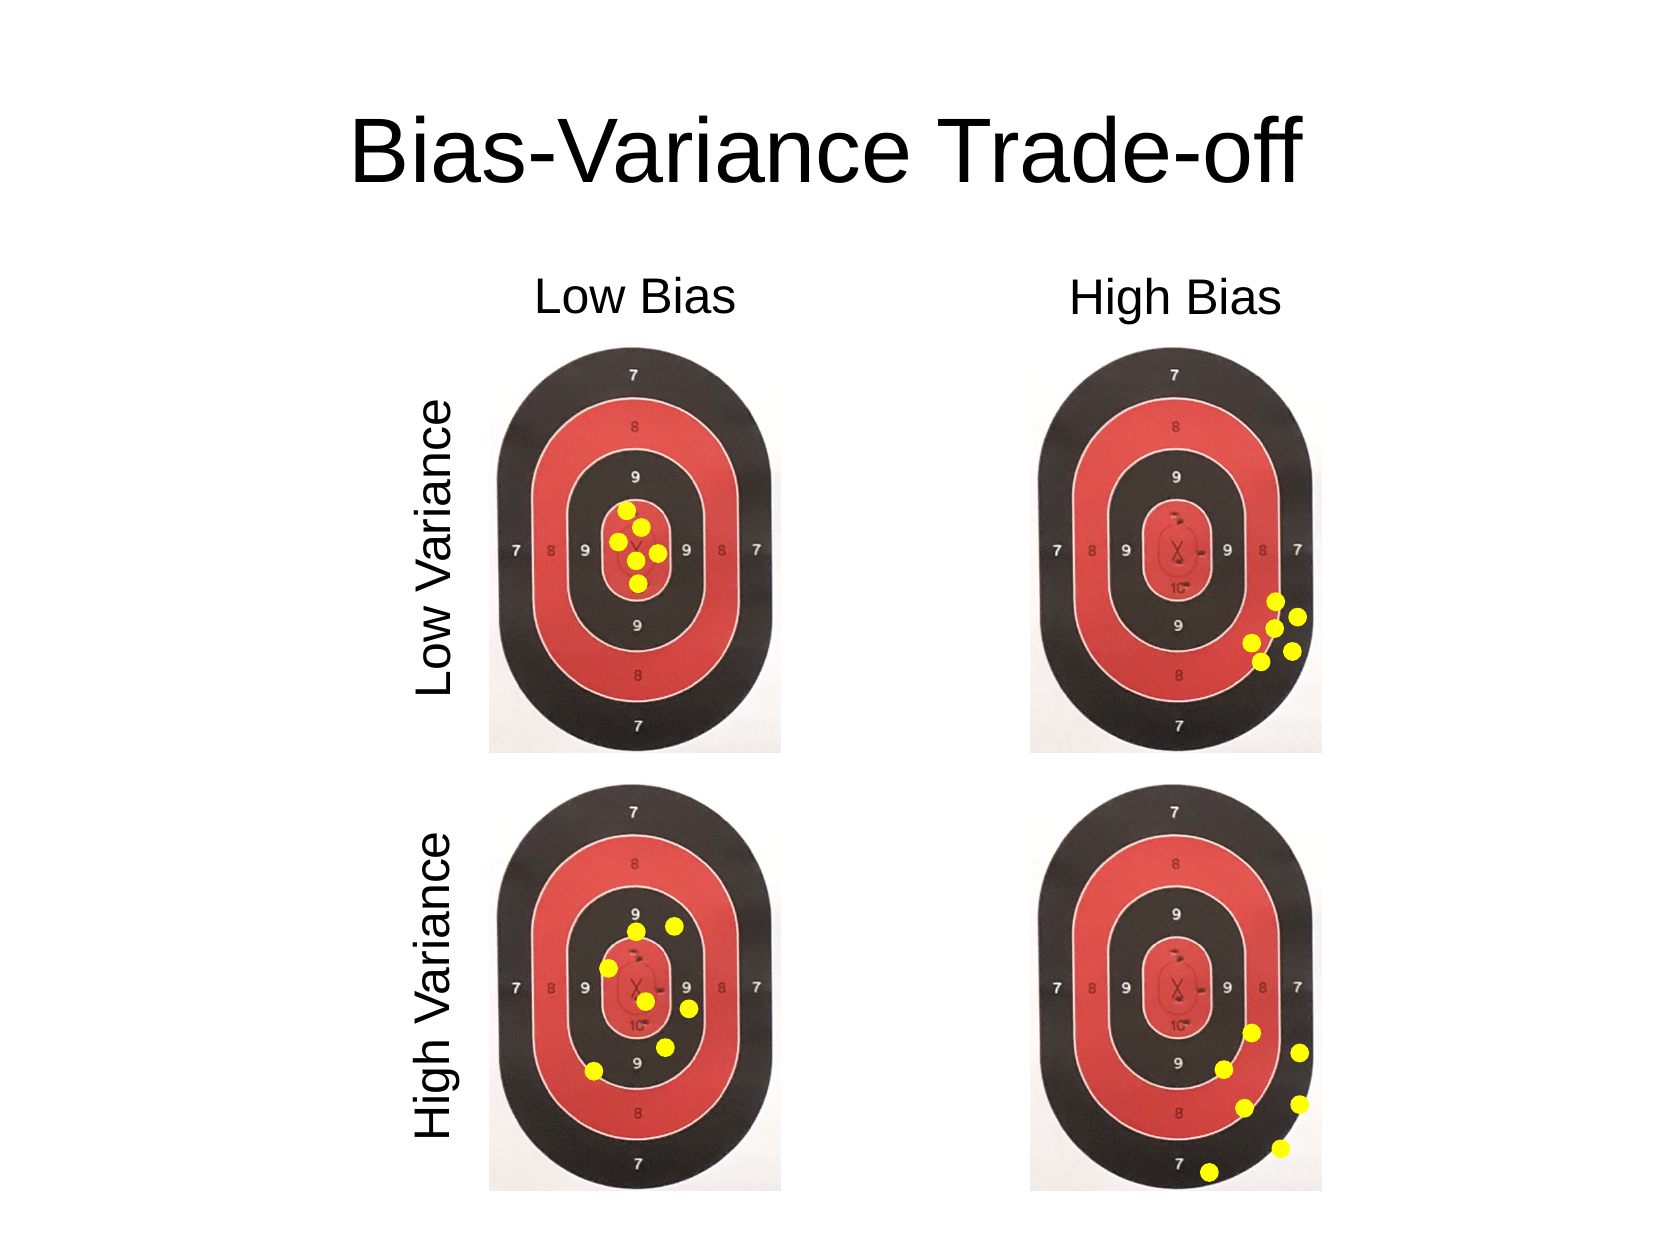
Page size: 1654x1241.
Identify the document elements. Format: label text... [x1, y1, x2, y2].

picture [489, 781, 782, 1191]
text_box High Bias [1030, 256, 1322, 332]
text_box Low Bias [489, 256, 781, 332]
picture [1029, 343, 1322, 754]
picture [1029, 781, 1322, 1191]
text_box High Variance [392, 781, 467, 1191]
title Bias-Variance Trade-off [82, 49, 1571, 257]
picture [489, 343, 782, 754]
text_box Low Variance [392, 344, 468, 754]
